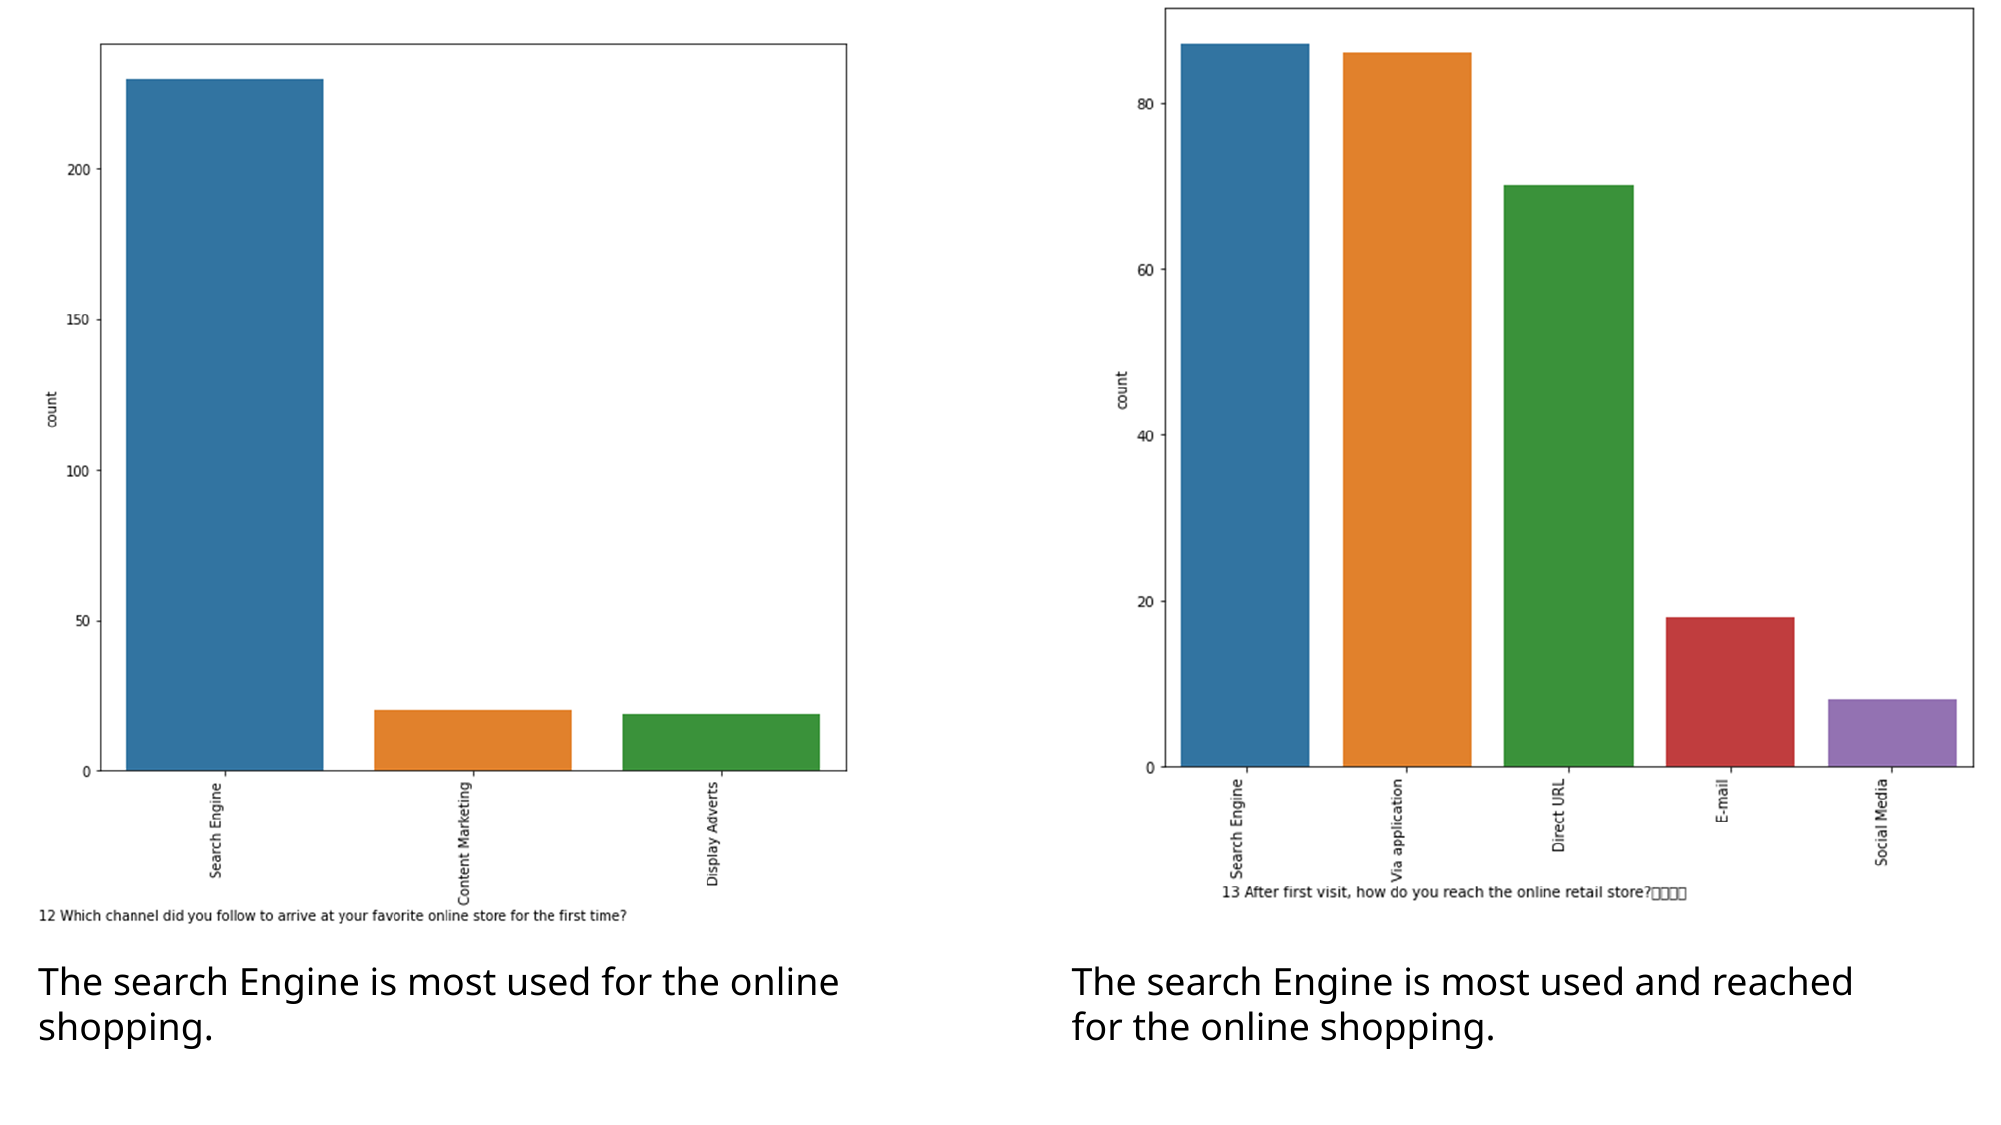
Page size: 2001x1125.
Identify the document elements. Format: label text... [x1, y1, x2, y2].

picture [1105, 0, 1982, 908]
text_box The search Engine is most used and reached for the online shopping. [1056, 950, 1922, 1056]
text_box The search Engine is most used for the online shopping. [23, 950, 888, 1056]
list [29, 34, 916, 932]
